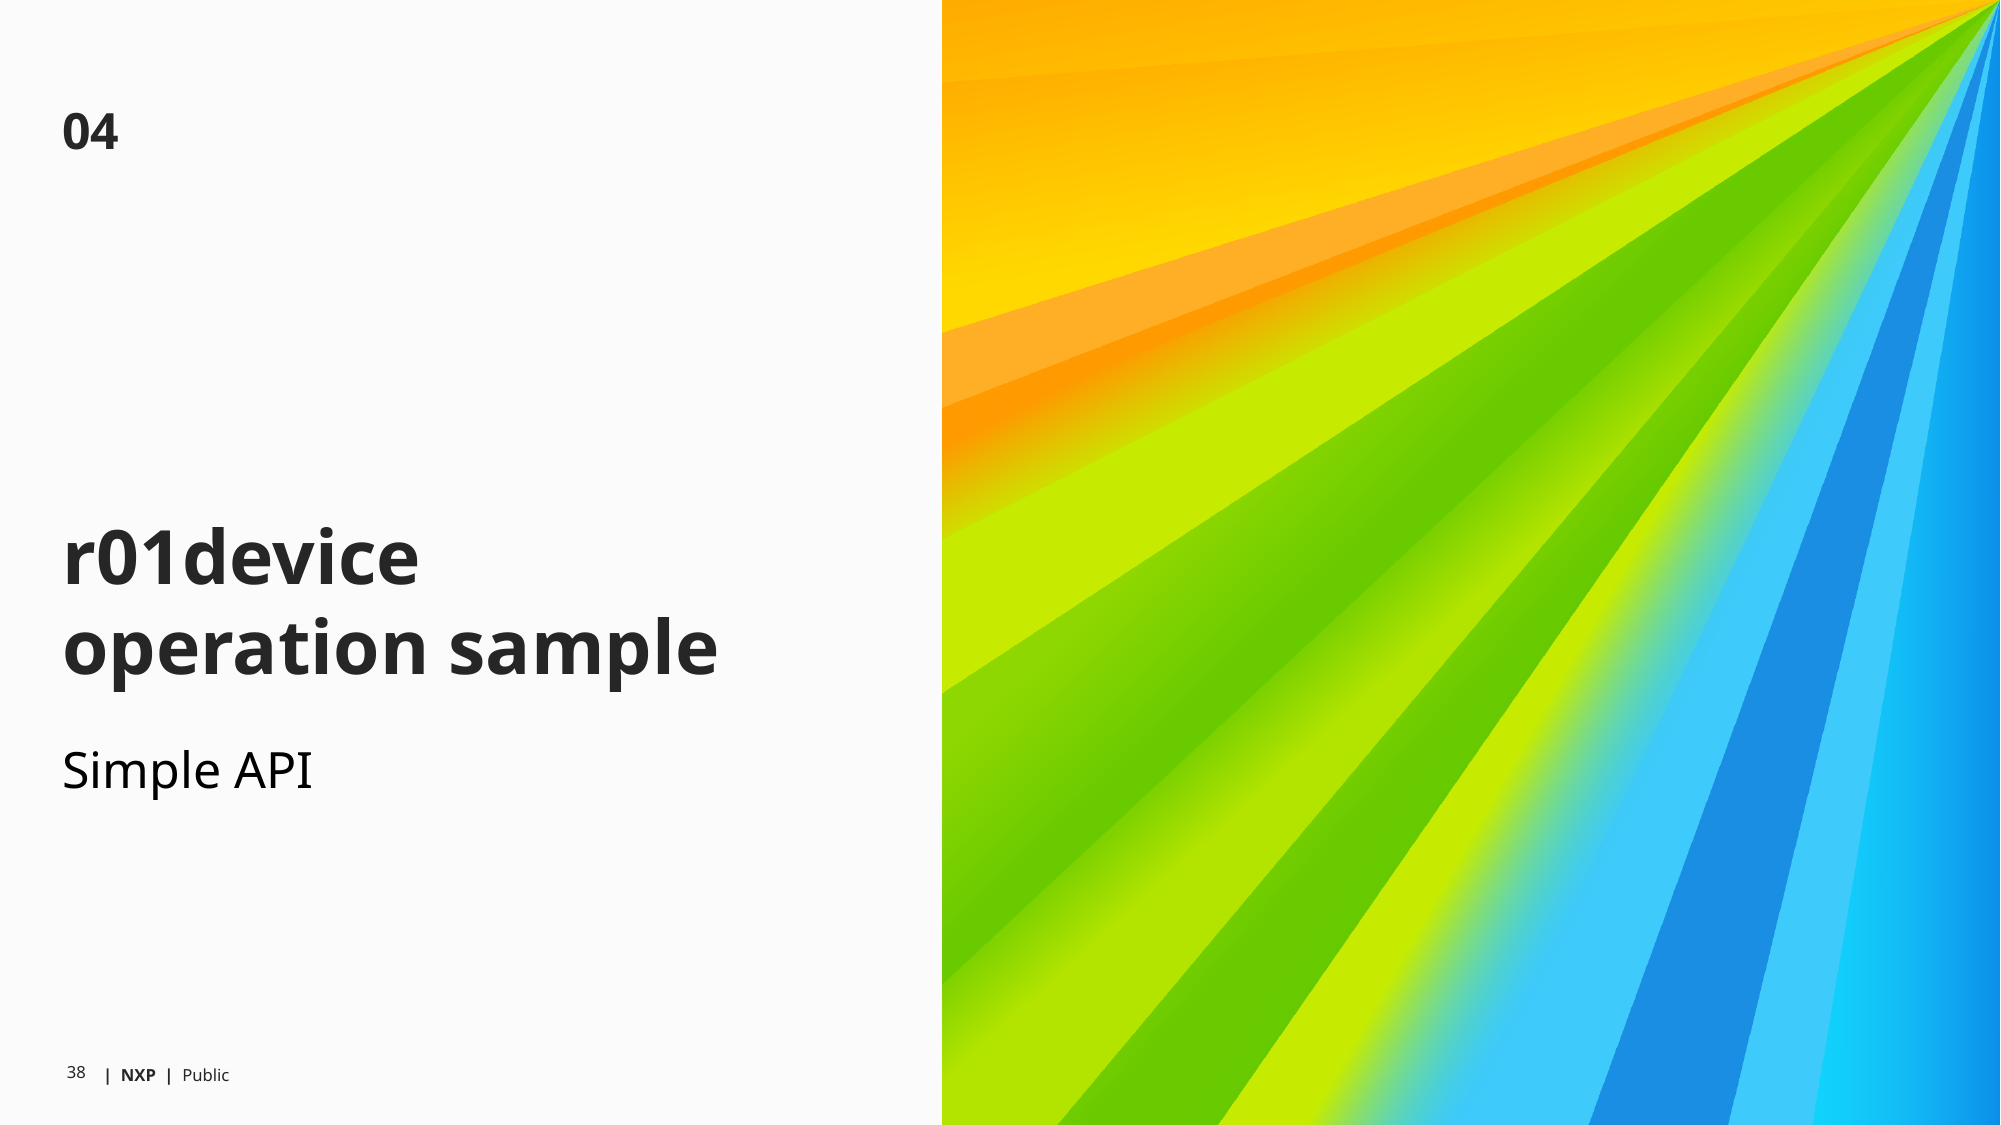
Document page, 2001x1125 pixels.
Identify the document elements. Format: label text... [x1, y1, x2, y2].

title r01device operation sample [62, 299, 757, 690]
list 04 [62, 79, 186, 160]
picture [942, 0, 2000, 1125]
list Simple API [62, 738, 757, 878]
